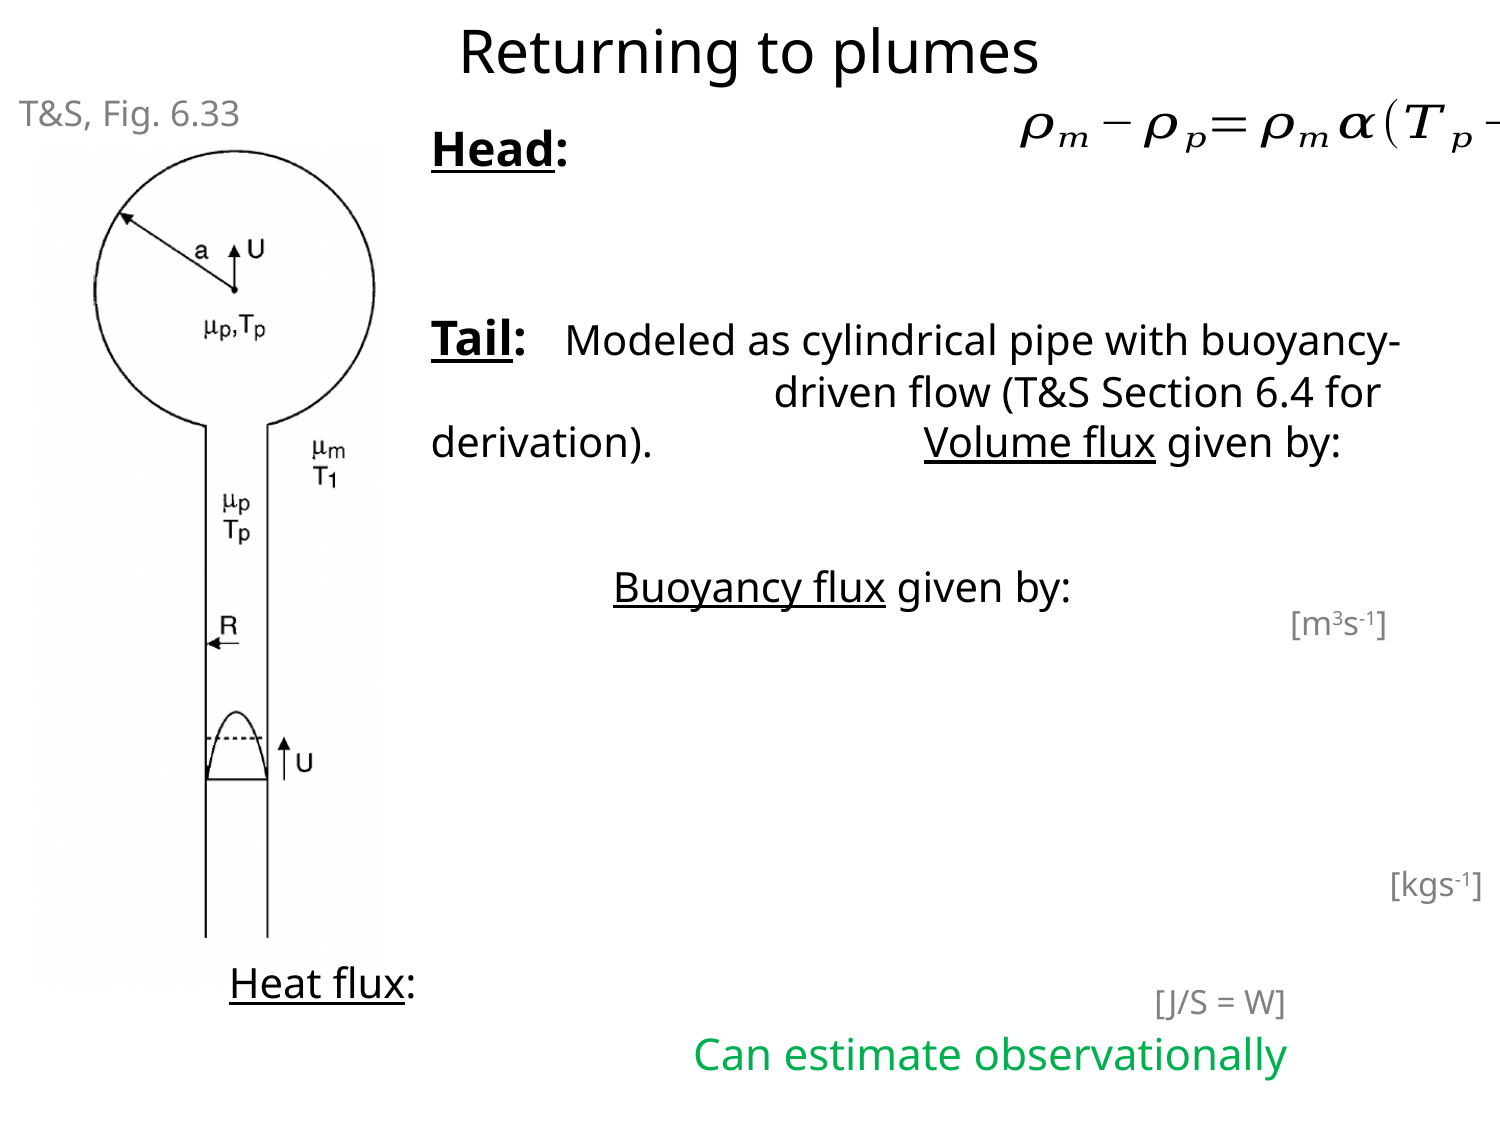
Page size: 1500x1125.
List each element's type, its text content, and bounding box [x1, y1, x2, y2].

text_box [kgs-1] [1374, 855, 1500, 911]
text_box Returning to plumes [0, 6, 1500, 94]
text_box Can estimate observationally [678, 1019, 1500, 1087]
text_box [J/S = W] [1139, 973, 1353, 1019]
text_box T&S, Fig. 6.33 [4, 84, 326, 142]
text_box [m3s-1] [1275, 594, 1500, 650]
picture [35, 108, 384, 990]
